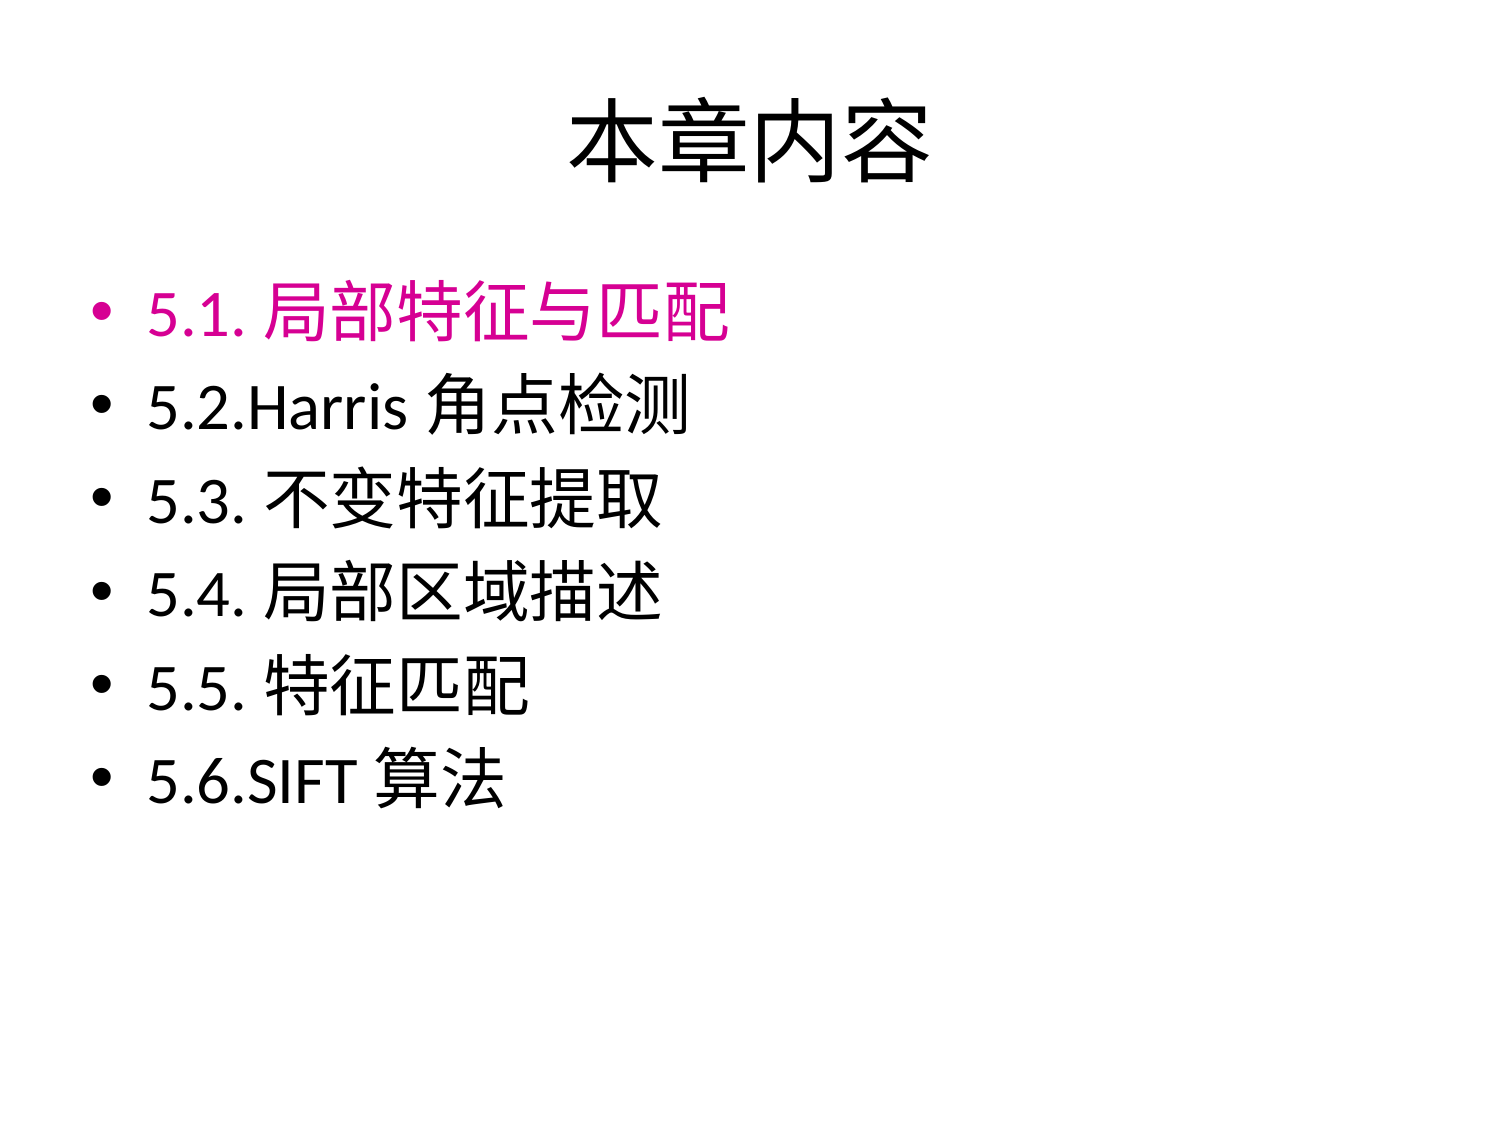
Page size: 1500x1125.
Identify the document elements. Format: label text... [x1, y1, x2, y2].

list 5.1.局部特征与匹配 5.2.Harris角点检测 5.3.不变特征提取 5.4.局部区域描述 5.5.特征匹配 5.6.SIFT算法 [75, 262, 1425, 1005]
title 本章内容 [75, 45, 1425, 233]
